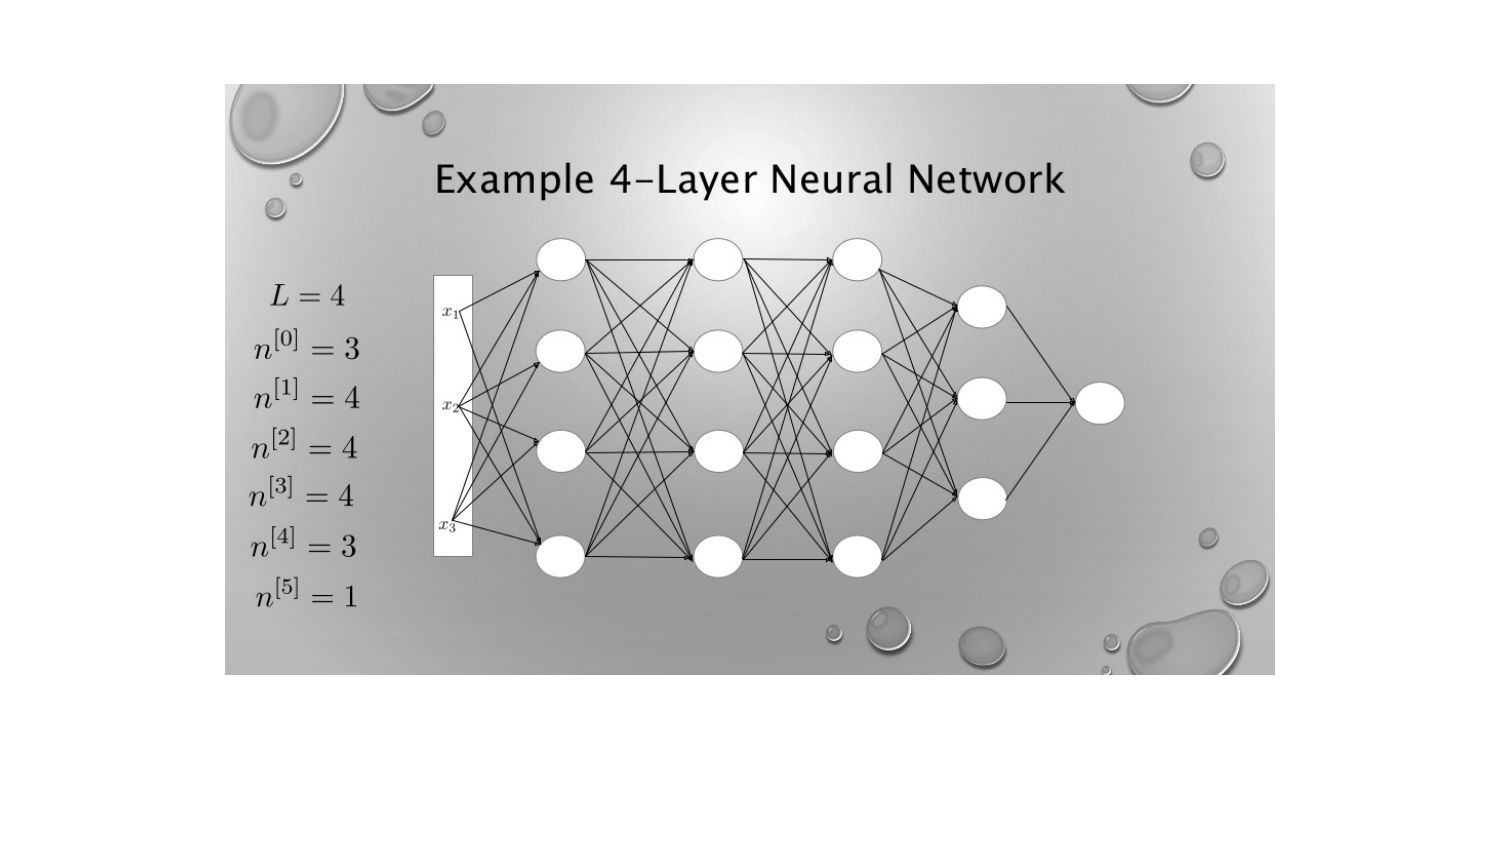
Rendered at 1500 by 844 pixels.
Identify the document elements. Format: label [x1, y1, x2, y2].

picture [224, 84, 1276, 676]
